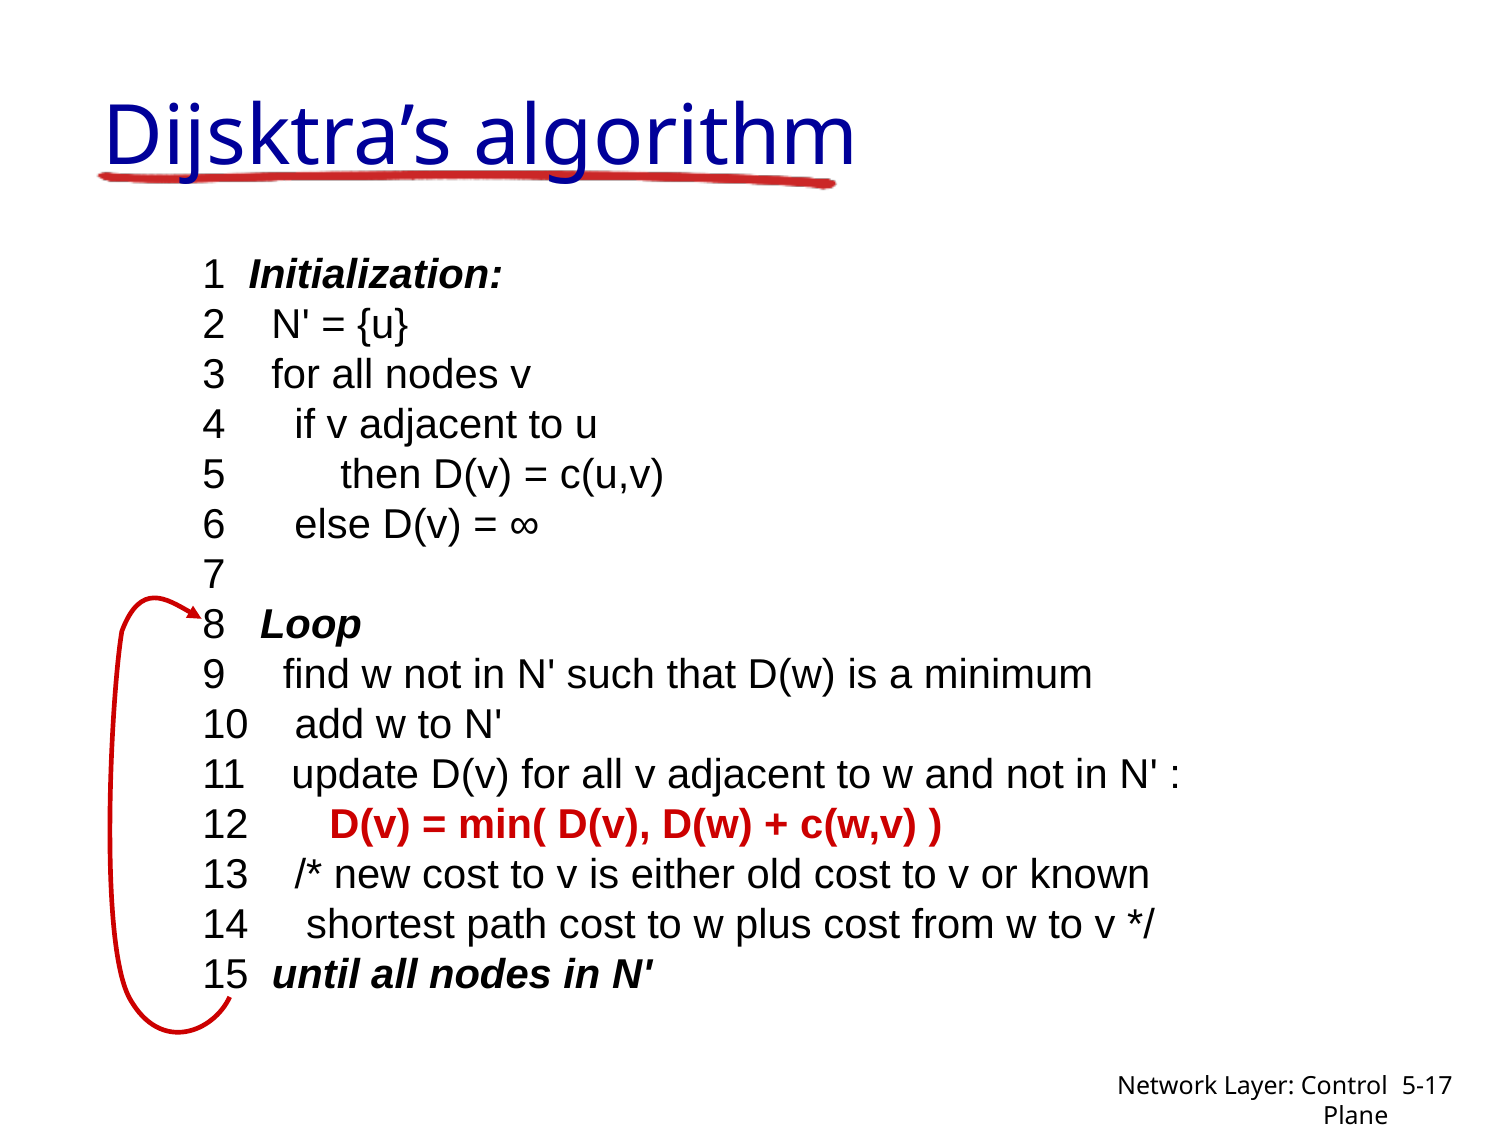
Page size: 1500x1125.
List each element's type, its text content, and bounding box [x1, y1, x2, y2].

text_box 1 Initialization: 2 N' = {u} 3 for all nodes v 4 if v adjacent to u 5 then D(v) = c(u,v) 6 else D(v) = ∞ 7 8 Loop 9 find w not in N' such that D(w) is a minimum 10 add w to N' 11 update D(v) for all v adjacent to w and not in N' : 12 D(v) = min( D(v), D(w) + c(w,v) ) 13 /* new cost to v is either old cost to v or known 14 shortest path cost to w plus cost from w to v */ 15 until all nodes in N' [187, 239, 1208, 1005]
title Dijsktra’s algorithm [87, 37, 1363, 225]
slide_number 5-17 [1387, 1062, 1478, 1107]
picture [94, 166, 845, 196]
text_box [109, 598, 230, 1033]
footer Network Layer: Control Plane [1045, 1062, 1404, 1102]
